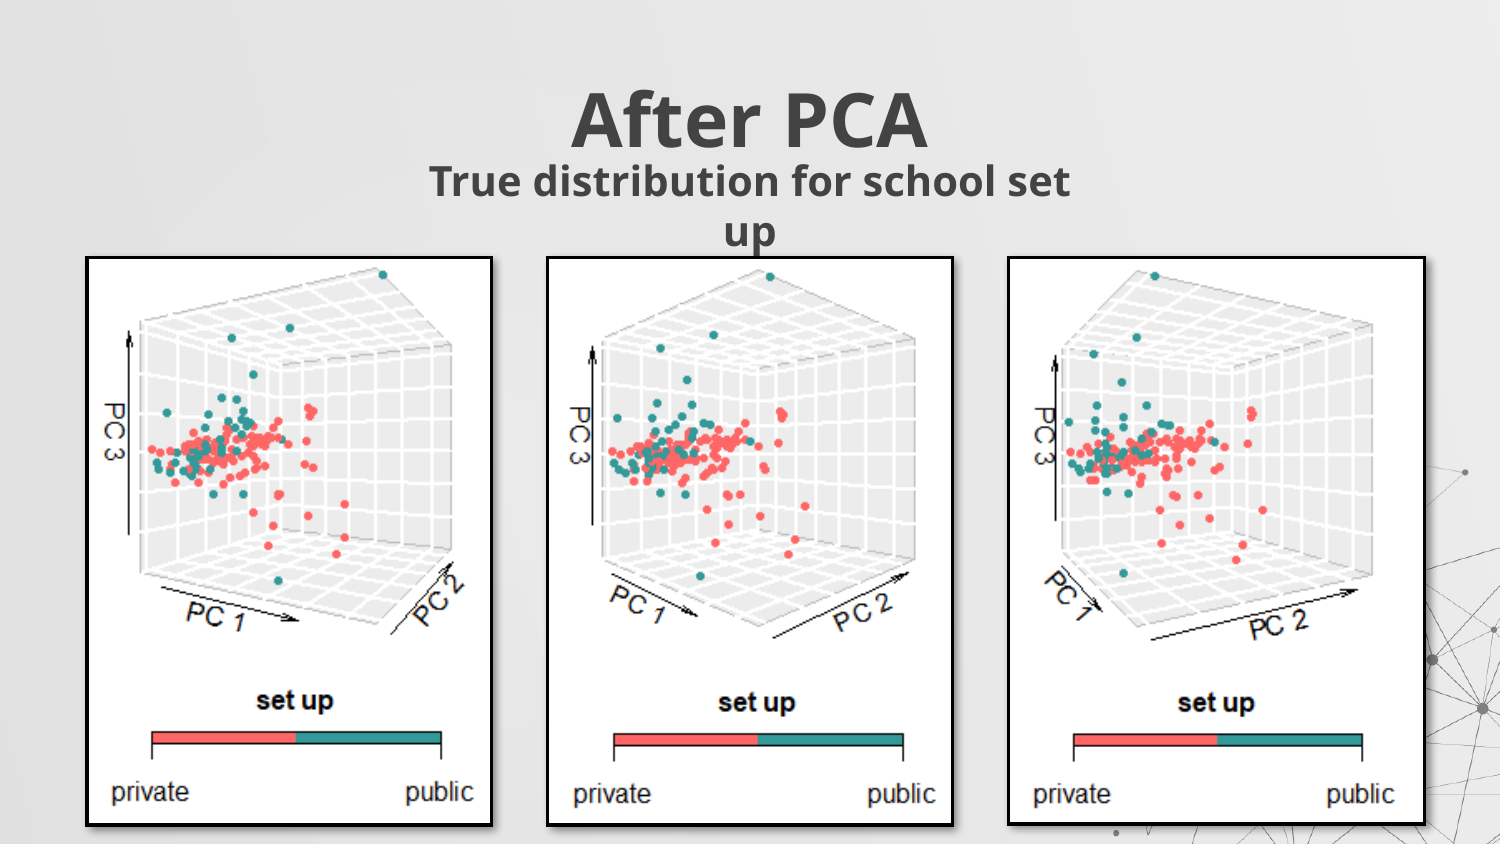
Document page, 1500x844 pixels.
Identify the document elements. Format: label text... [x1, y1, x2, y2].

picture [0, 0, 1500, 844]
title After PCA [322, 57, 1178, 214]
text_box True distribution for school set up [395, 175, 1105, 235]
